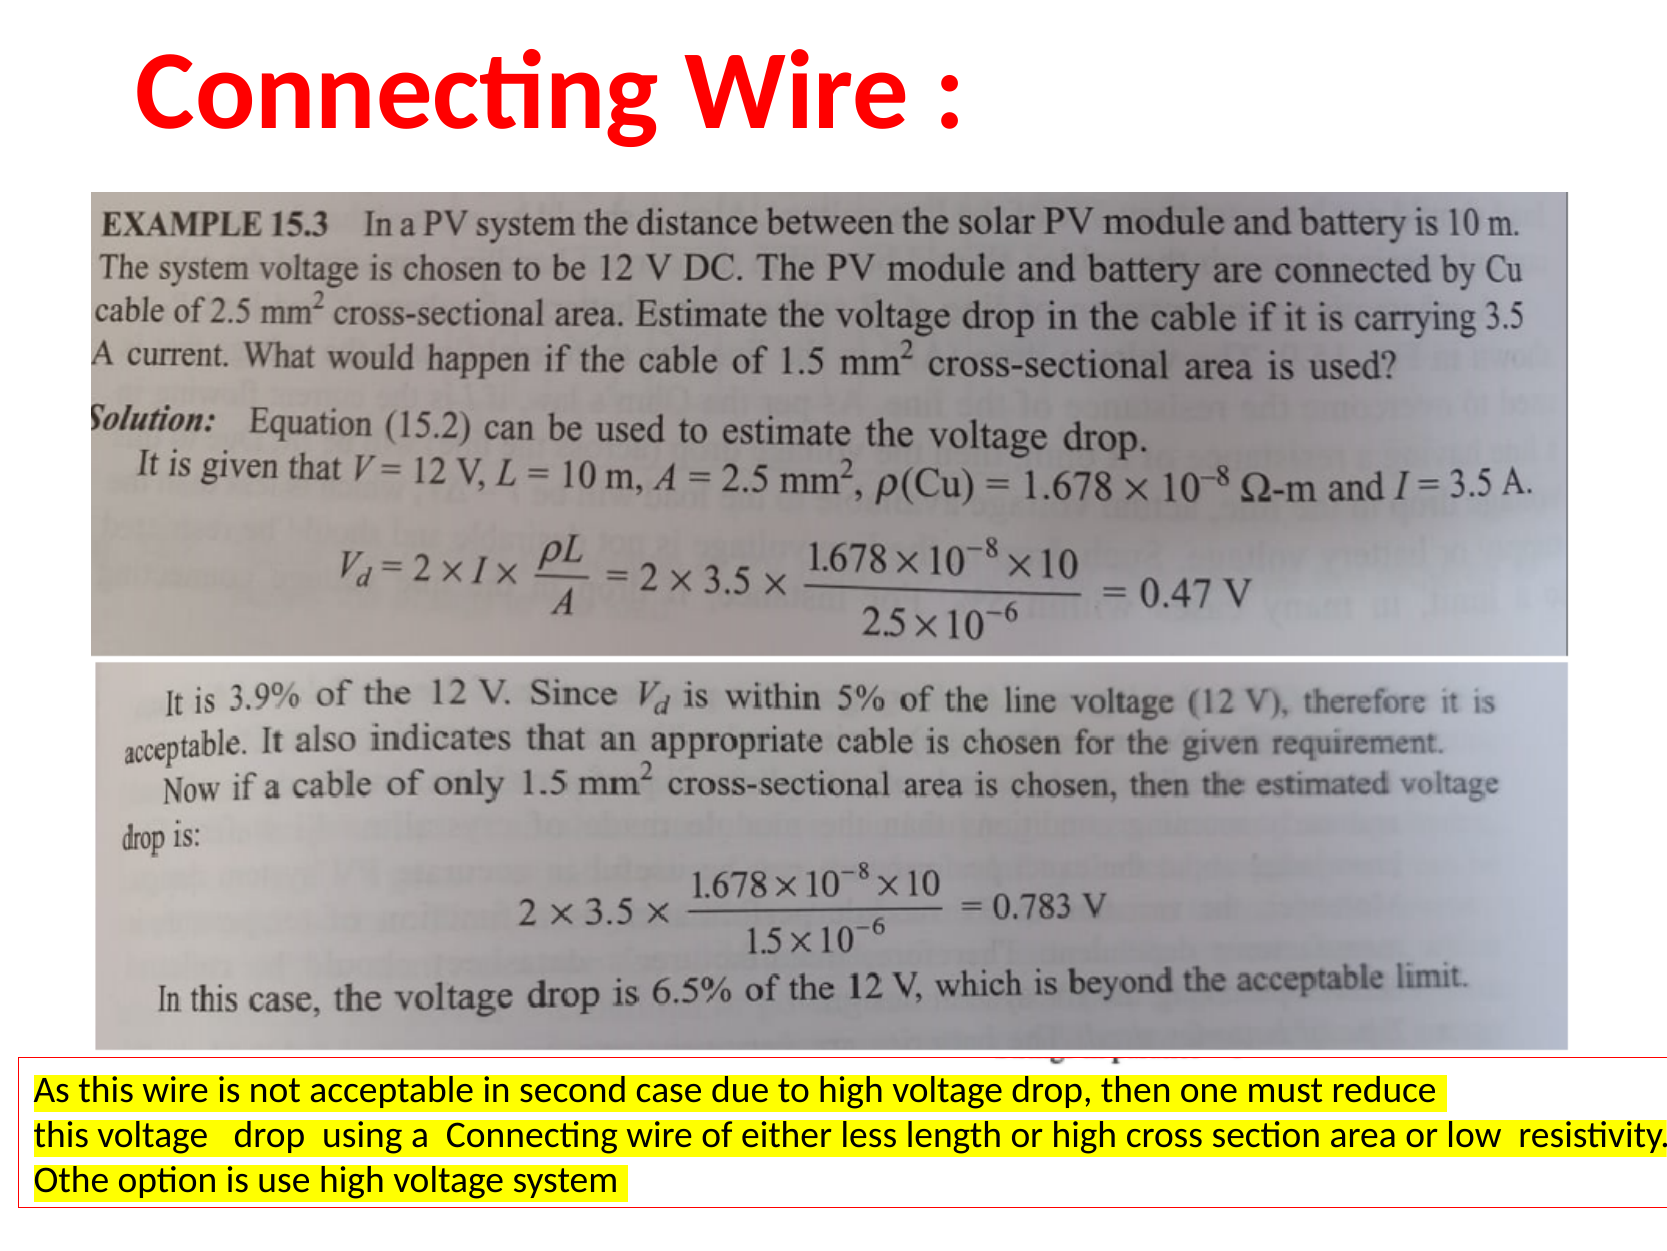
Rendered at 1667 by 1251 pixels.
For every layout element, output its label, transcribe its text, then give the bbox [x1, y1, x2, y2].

picture [91, 172, 1576, 1082]
title Connecting Wire : [120, 12, 1559, 171]
text_box As this wire is not acceptable in second case due to high voltage drop, then one must reduce this voltage drop using a Connecting wire of either less length or high cross section area or low resistivity. Othe option is use high voltage system [18, 1057, 1667, 1208]
